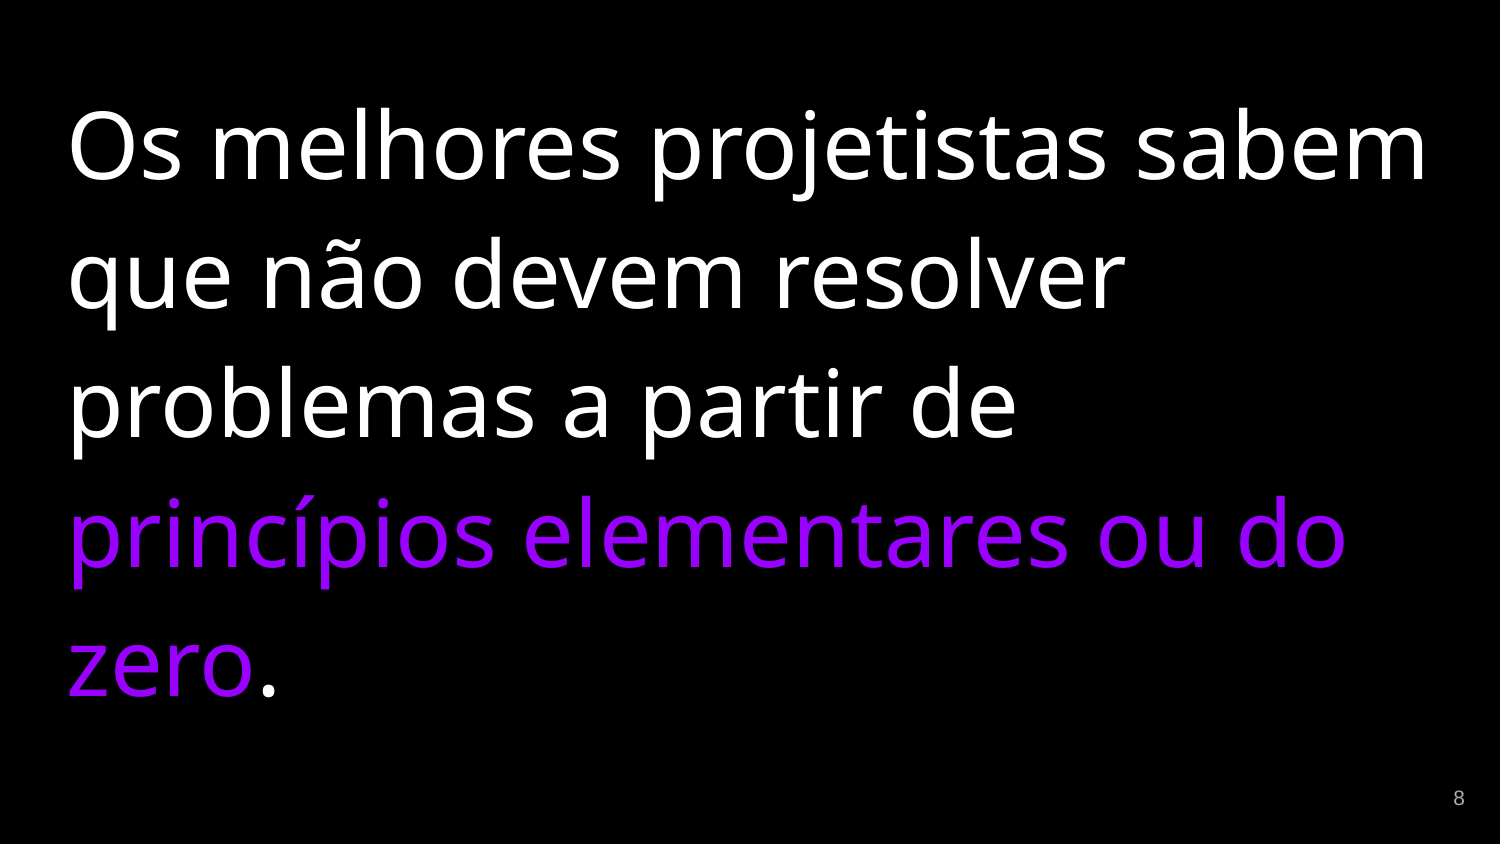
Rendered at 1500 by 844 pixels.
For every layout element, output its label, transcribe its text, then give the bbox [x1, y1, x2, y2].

list Os melhores projetistas sabem que não devem resolver problemas a partir de princípios elementares ou do zero. [51, 53, 1449, 750]
slide_number ‹#› [1389, 764, 1480, 830]
